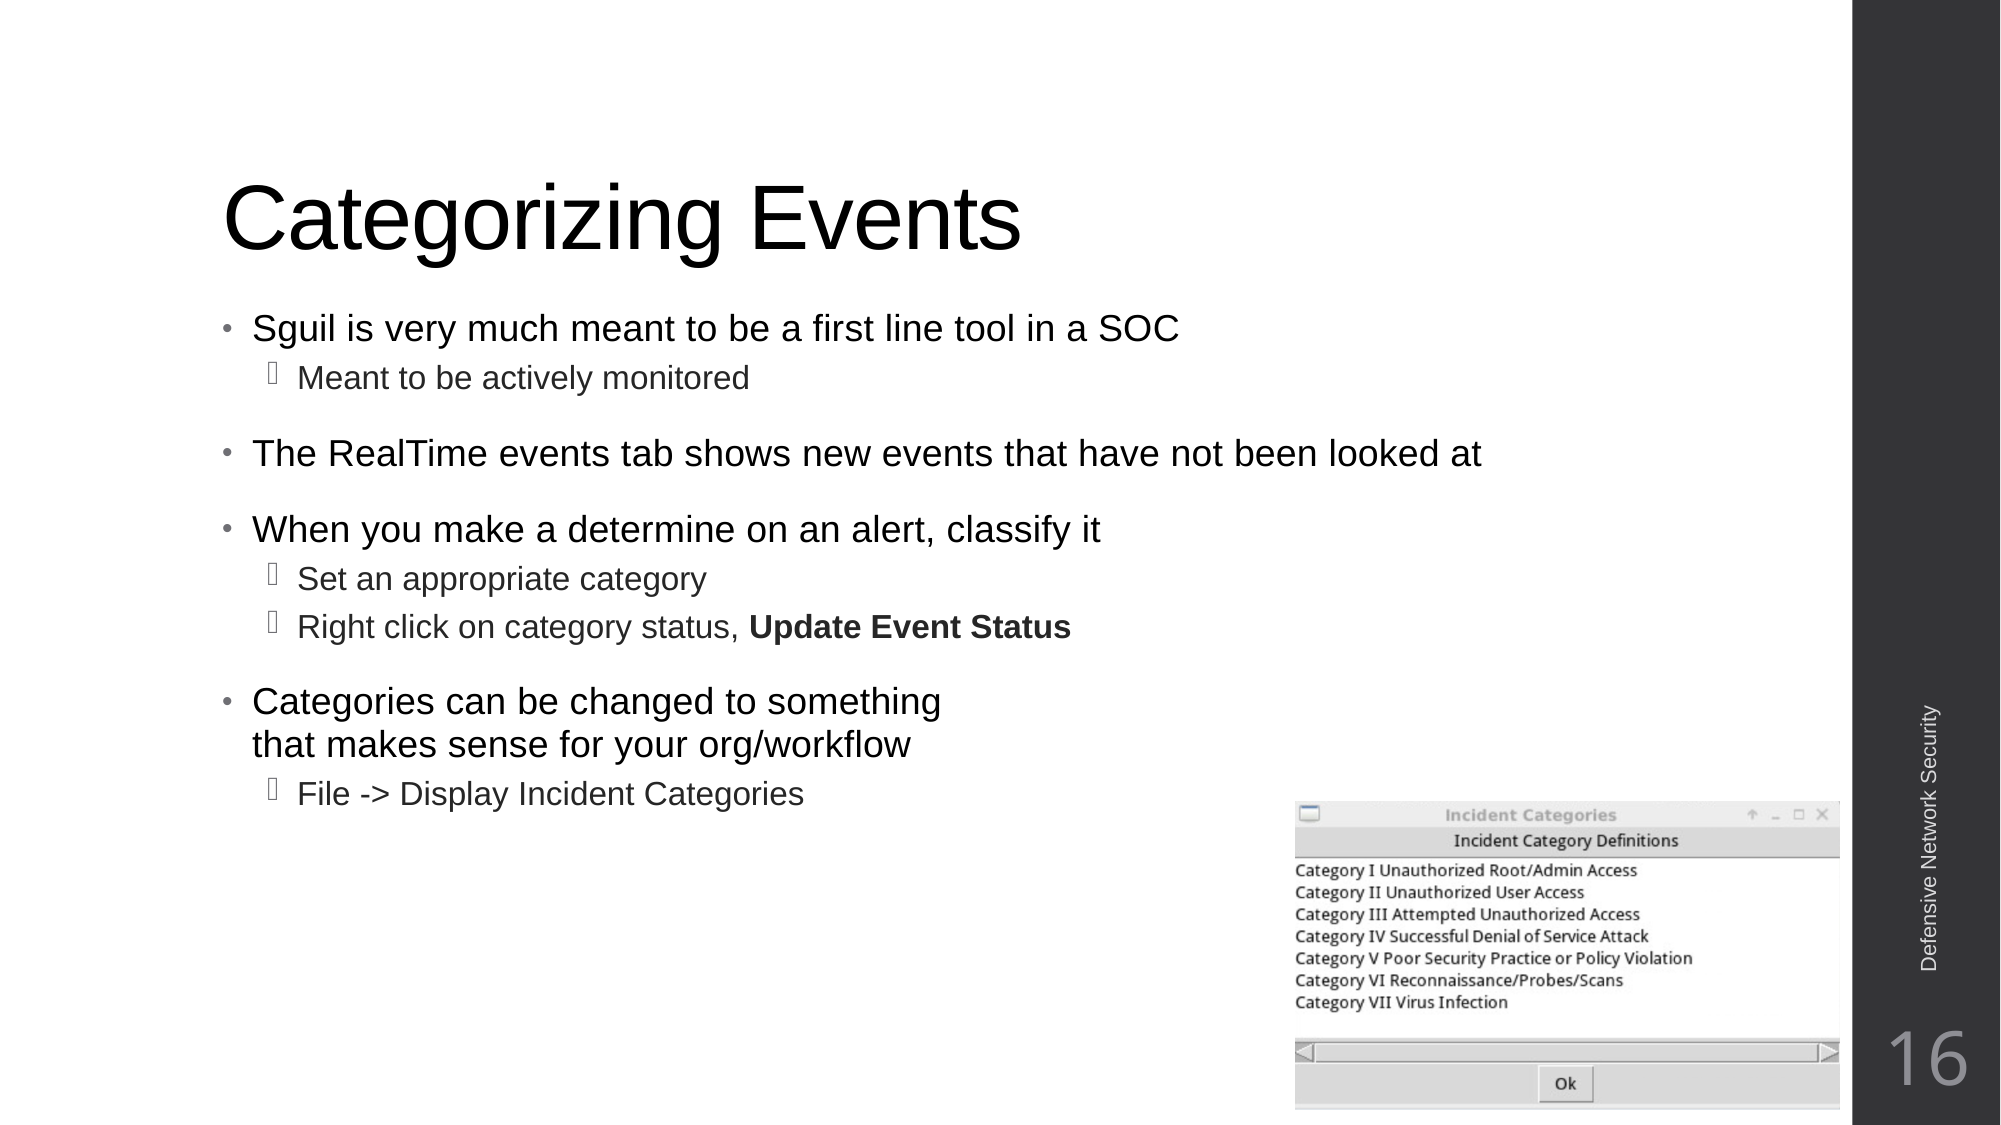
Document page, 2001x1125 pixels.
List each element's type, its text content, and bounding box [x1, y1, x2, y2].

title Categorizing Events [206, 60, 1797, 278]
list Sguil is very much meant to be a first line tool in a SOC Meant to be actively monitored The RealTime events tab shows new events that have not been looked at When you make a determine on an alert, classify it Set an appropriate category Right click on category status, Update Event Status Categories can be changed to something that makes sense for your org/workflow File -> Display Incident Categories [206, 299, 1753, 1014]
footer Defensive Network Security [1897, 400, 1958, 988]
picture [1294, 801, 1840, 1111]
slide_number 16 [1852, 1012, 2000, 1110]
